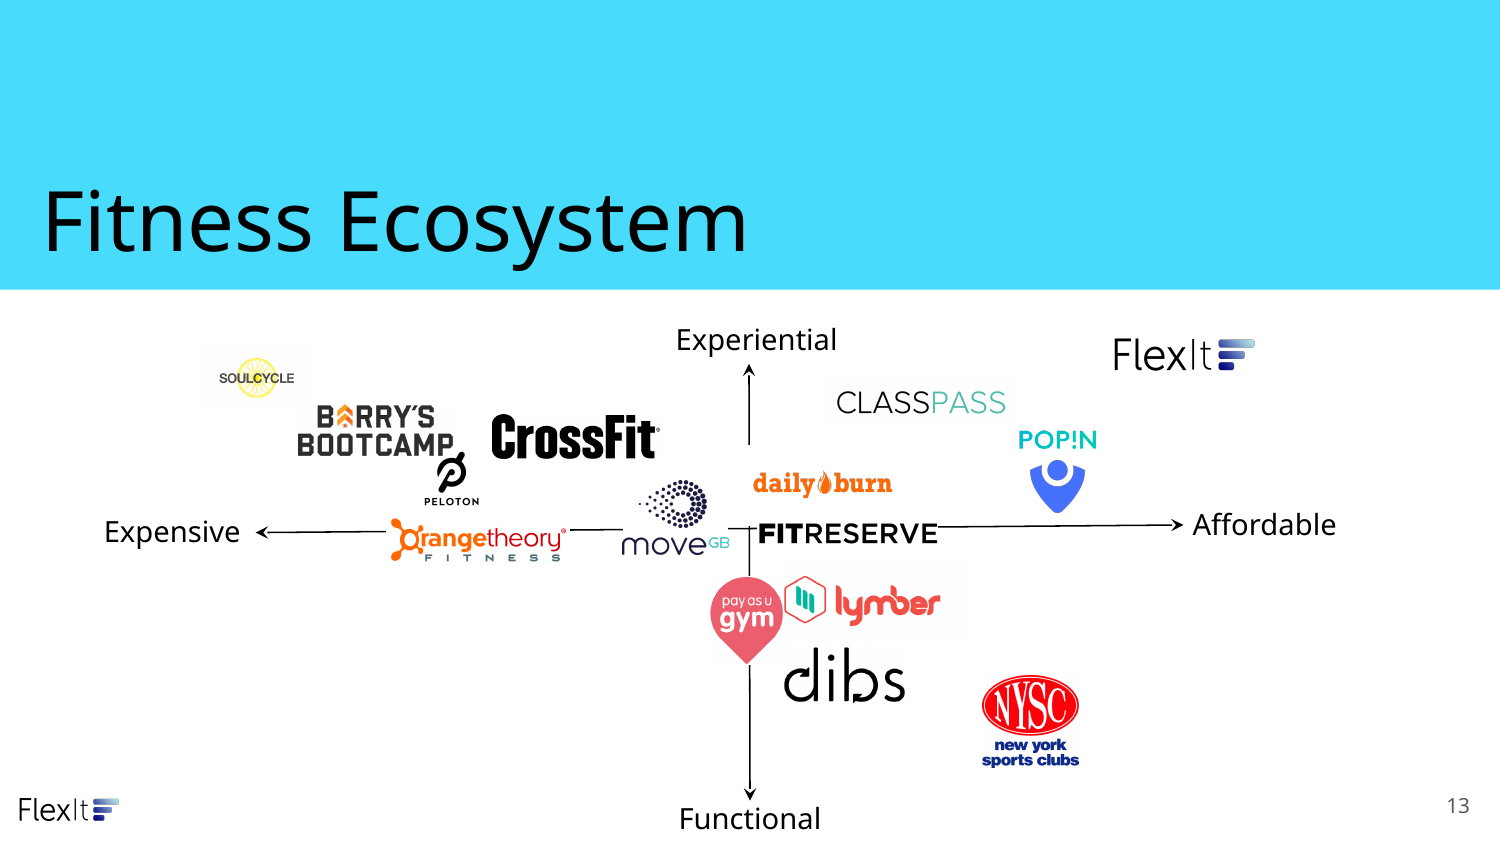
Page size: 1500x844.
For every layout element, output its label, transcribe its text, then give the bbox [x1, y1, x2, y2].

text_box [0, 0, 1500, 293]
slide_number 13 [1425, 787, 1485, 827]
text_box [76, 305, 1361, 830]
picture [12, 787, 122, 832]
